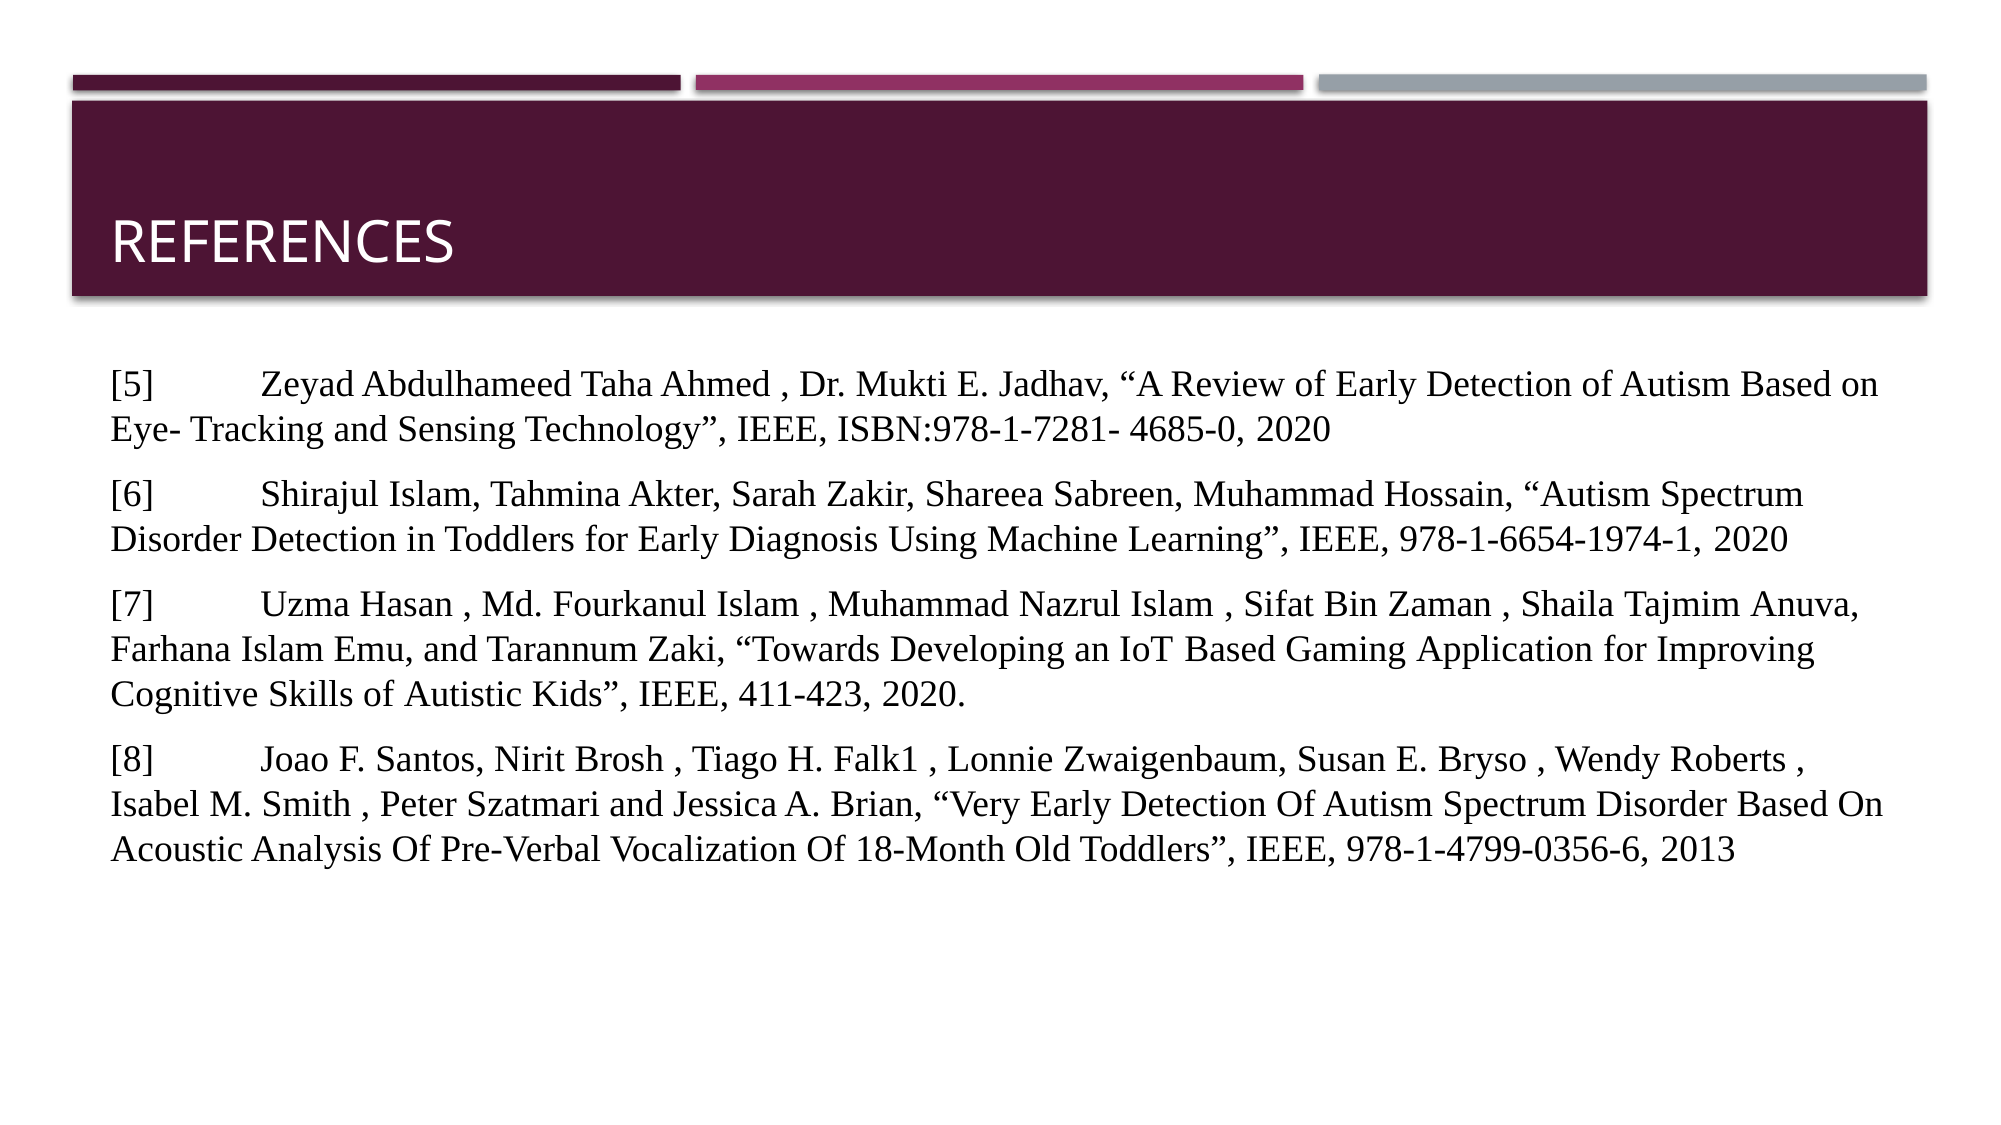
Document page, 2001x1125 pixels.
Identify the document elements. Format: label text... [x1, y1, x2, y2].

title REFERENCES [95, 115, 1905, 282]
list [5] Zeyad Abdulhameed Taha Ahmed , Dr. Mukti E. Jadhav, “A Review of Early Detection of Autism Based on Eye- Tracking and Sensing Technology”, IEEE, ISBN:978-1-7281- 4685-0, 2020 [6] Shirajul Islam, Tahmina Akter, Sarah Zakir, Shareea Sabreen, Muhammad Hossain, “Autism Spectrum Disorder Detection in Toddlers for Early Diagnosis Using Machine Learning”, IEEE, 978-1-6654-1974-1, 2020 [7] Uzma Hasan , Md. Fourkanul Islam , Muhammad Nazrul Islam , Sifat Bin Zaman , Shaila Tajmim Anuva, Farhana Islam Emu, and Tarannum Zaki, “Towards Developing an IoT Based Gaming Application for Improving Cognitive Skills of Autistic Kids”, IEEE, 411-423, 2020. [8] Joao F. Santos, Nirit Brosh , Tiago H. Falk1 , Lonnie Zwaigenbaum, Susan E. Bryso , Wendy Roberts , Isabel M. Smith , Peter Szatmari and Jessica A. Brian, “Very Early Detection Of Autism Spectrum Disorder Based On Acoustic Analysis Of Pre-Verbal Vocalization Of 18-Month Old Toddlers”, IEEE, 978-1-4799-0356-6, 2013 [95, 377, 1905, 982]
